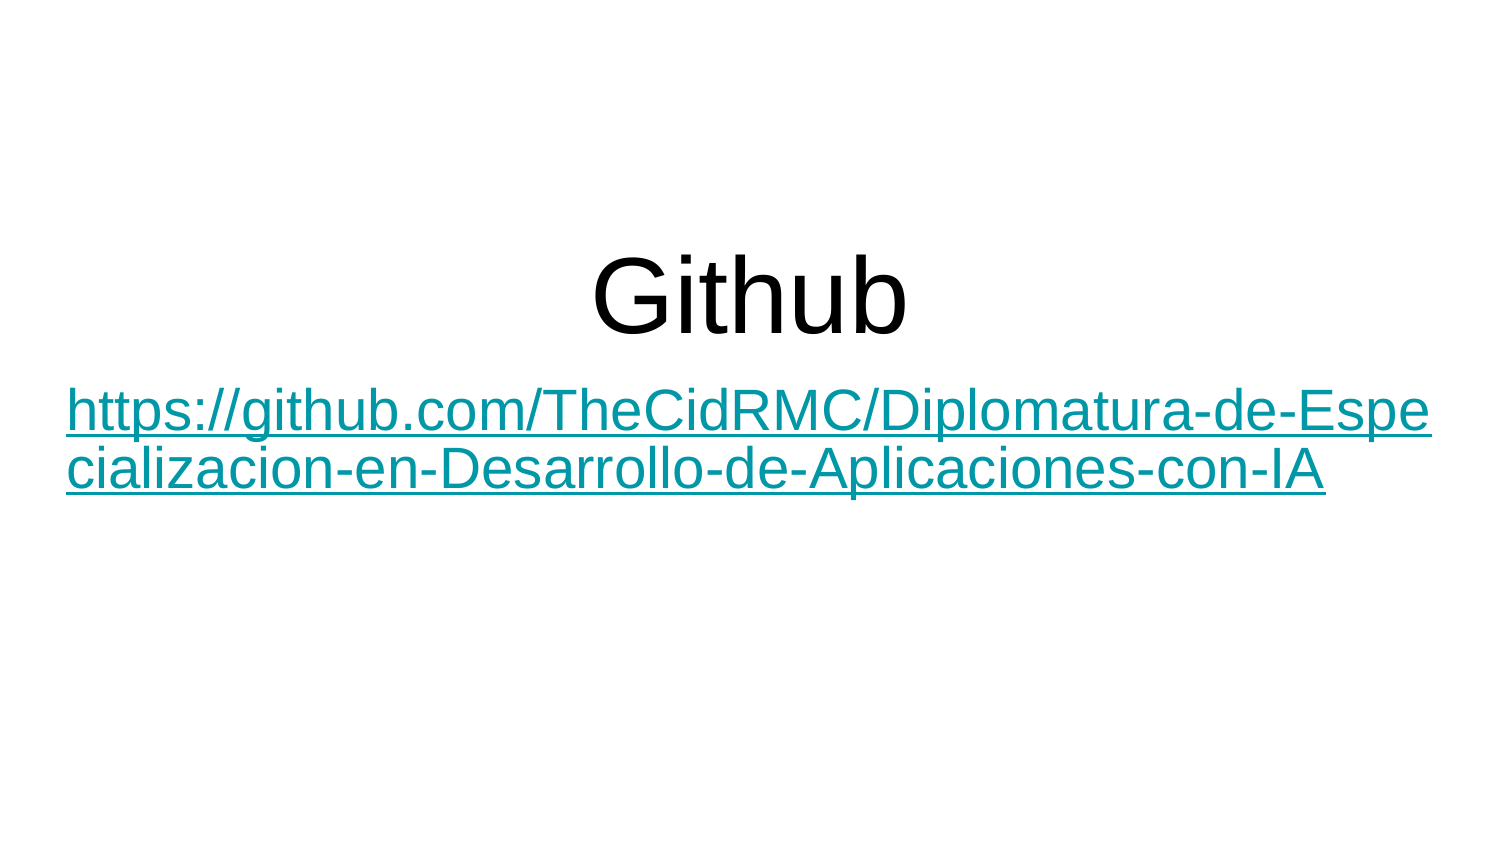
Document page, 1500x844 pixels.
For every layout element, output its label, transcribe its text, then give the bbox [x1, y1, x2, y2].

title Github [51, 222, 1449, 357]
subtitle https://github.com/TheCidRMC/Diplomatura-de-Especializacion-en-Desarrollo-de-Aplicaciones-con-IA [51, 357, 1449, 649]
